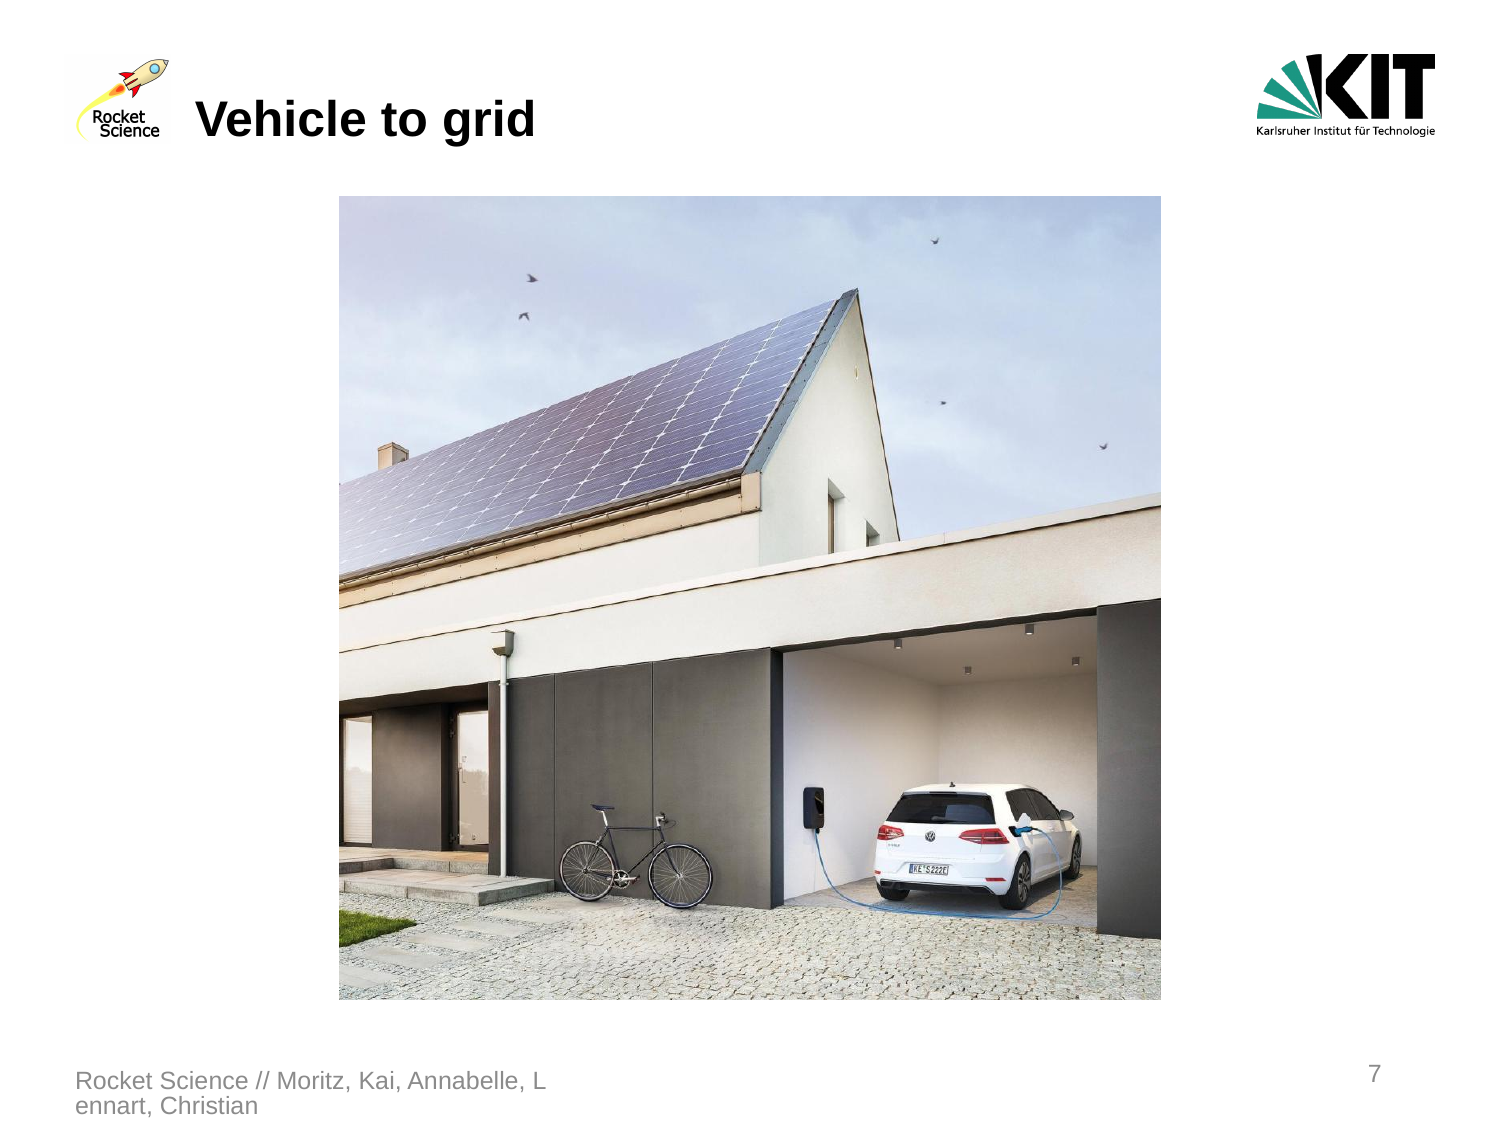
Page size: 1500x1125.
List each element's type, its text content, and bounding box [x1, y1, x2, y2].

picture [1257, 54, 1435, 137]
footer Rocket Science // Moritz, Kai, Annabelle, Lennart, Christian [60, 1049, 567, 1110]
picture [64, 54, 171, 144]
title Vehicle to grid [194, 54, 1198, 147]
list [338, 196, 1161, 1000]
slide_number 7 [1059, 1042, 1397, 1103]
